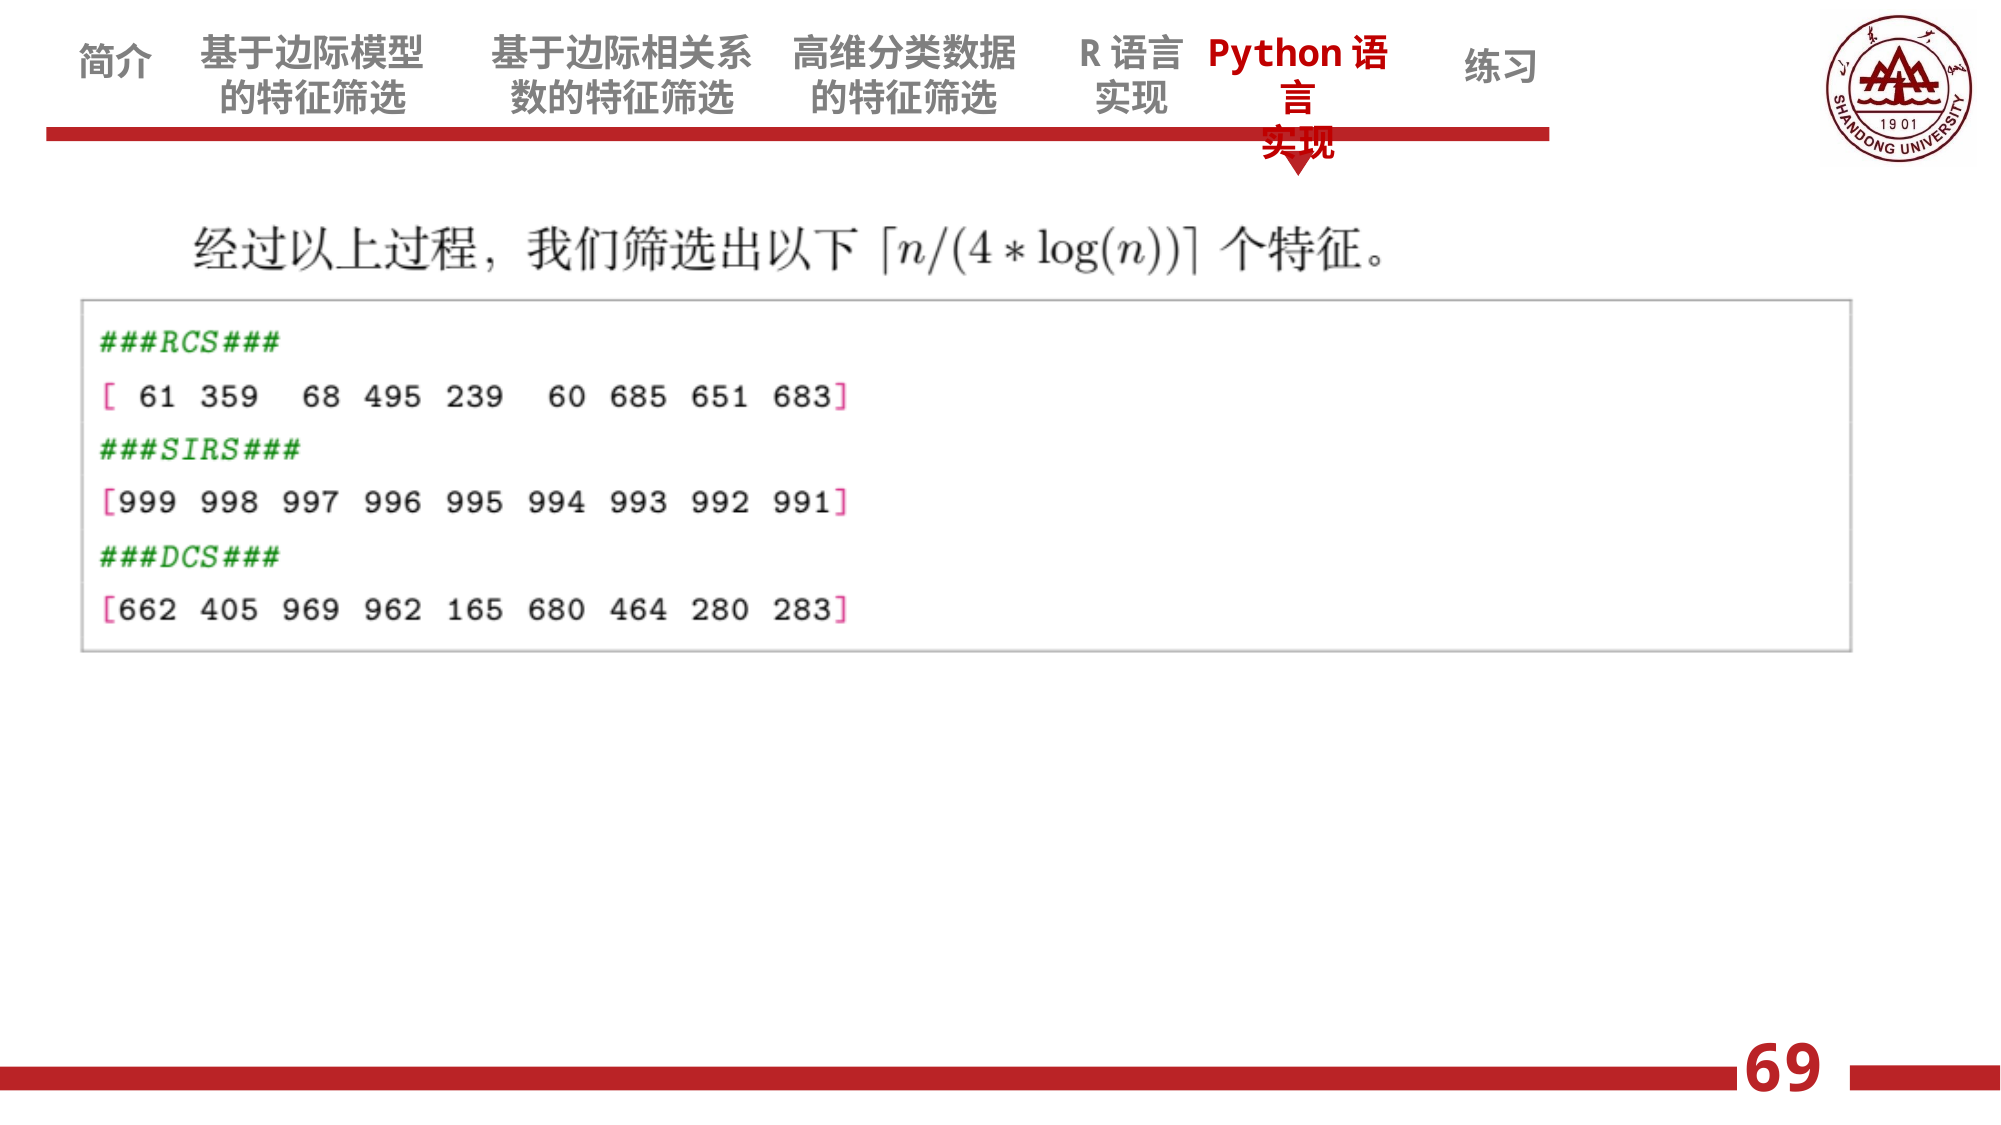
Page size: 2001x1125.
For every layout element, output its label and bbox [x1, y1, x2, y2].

picture [1820, 9, 1977, 167]
picture [76, 204, 1887, 673]
